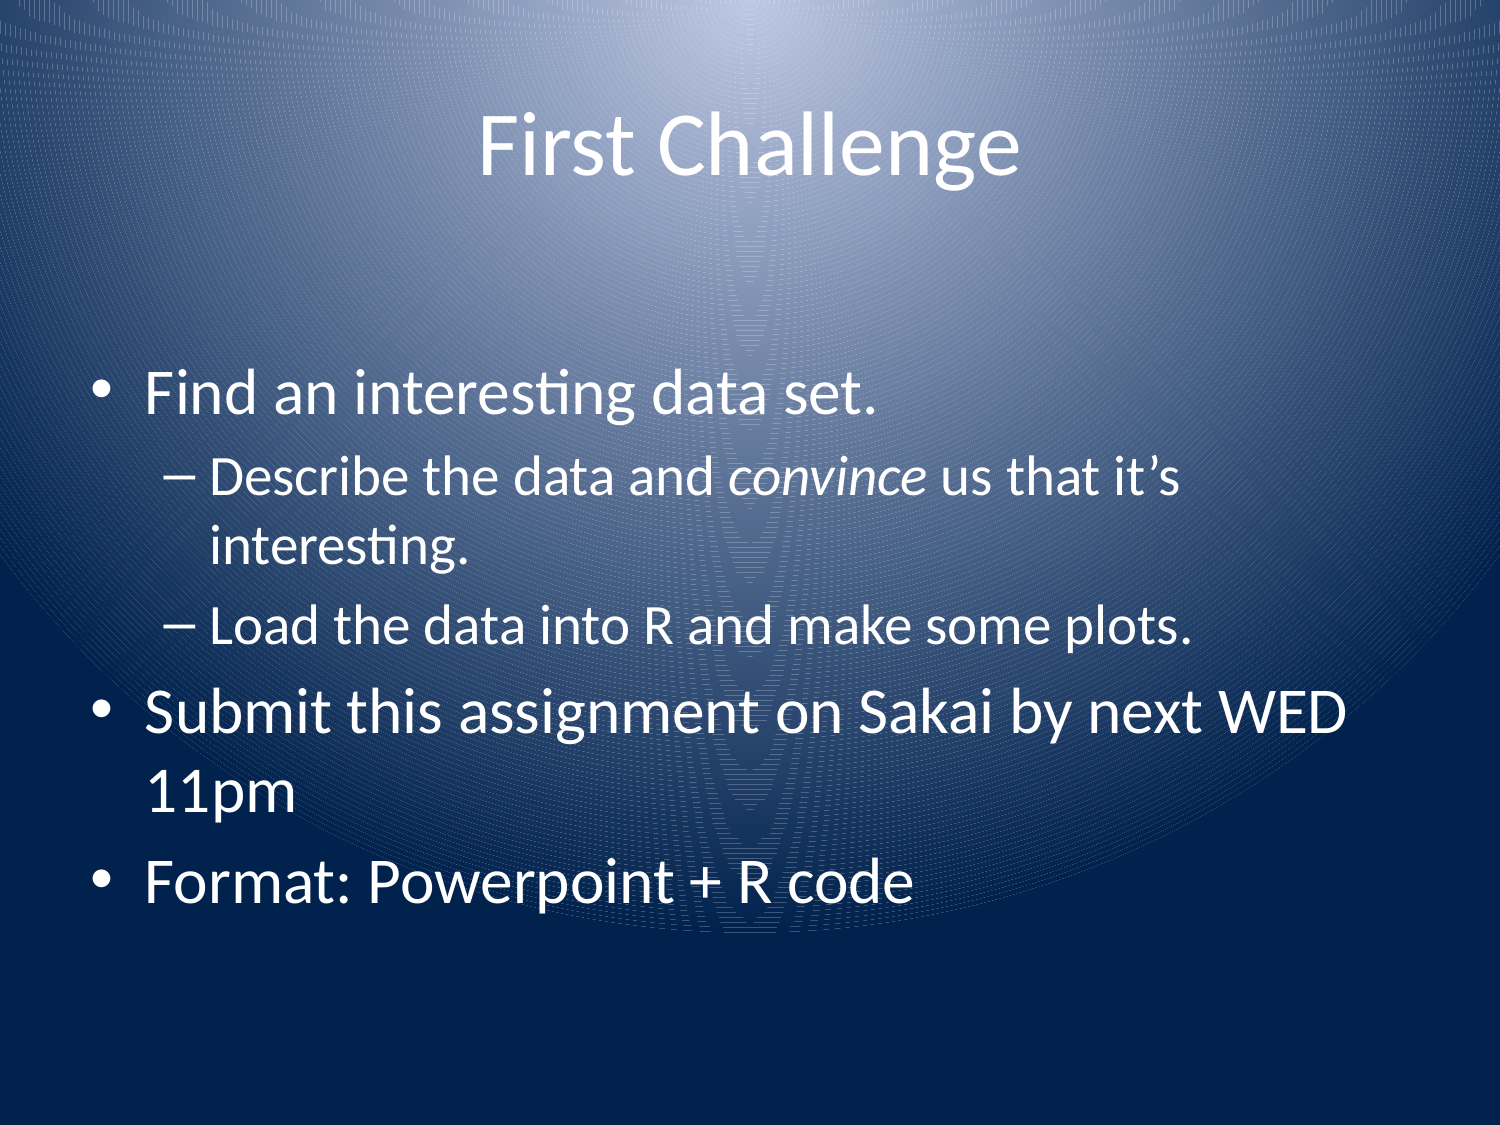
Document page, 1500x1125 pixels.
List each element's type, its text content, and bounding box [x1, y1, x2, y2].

title First Challenge [75, 45, 1425, 233]
list Find an interesting data set. Describe the data and convince us that it’s interesting. Load the data into R and make some plots. Submit this assignment on Sakai by next WED 11pm Format: Powerpoint + R code [75, 249, 1425, 930]
